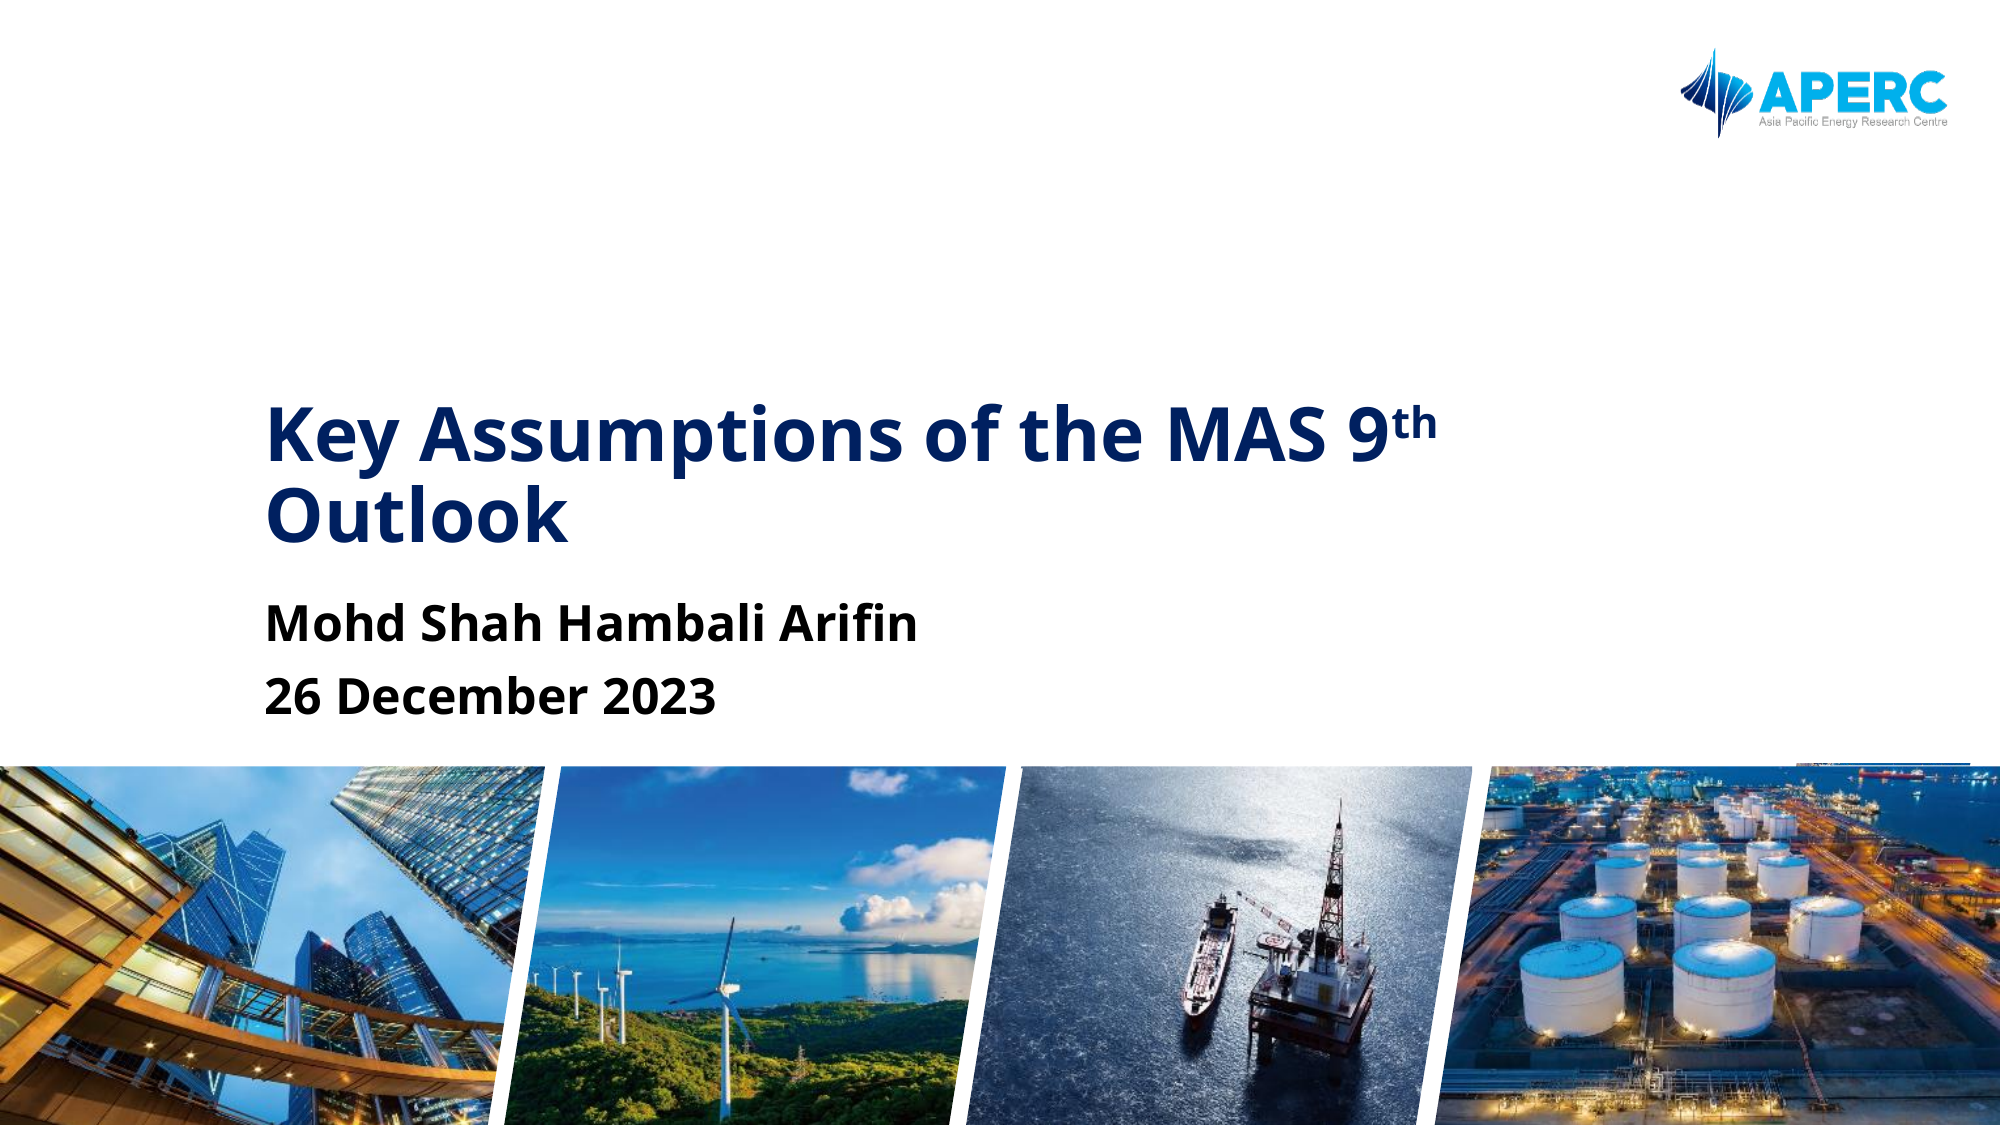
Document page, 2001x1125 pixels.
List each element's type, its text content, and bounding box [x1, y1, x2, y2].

picture [966, 766, 1473, 1125]
picture [0, 766, 545, 1125]
subtitle Mohd Shah Hambali Arifin 26 December 2023 [249, 584, 1750, 764]
title Key Assumptions of the MAS 9th Outlook [249, 174, 1750, 566]
picture [1434, 763, 2000, 1125]
picture [504, 766, 1007, 1125]
picture [1677, 44, 1951, 142]
